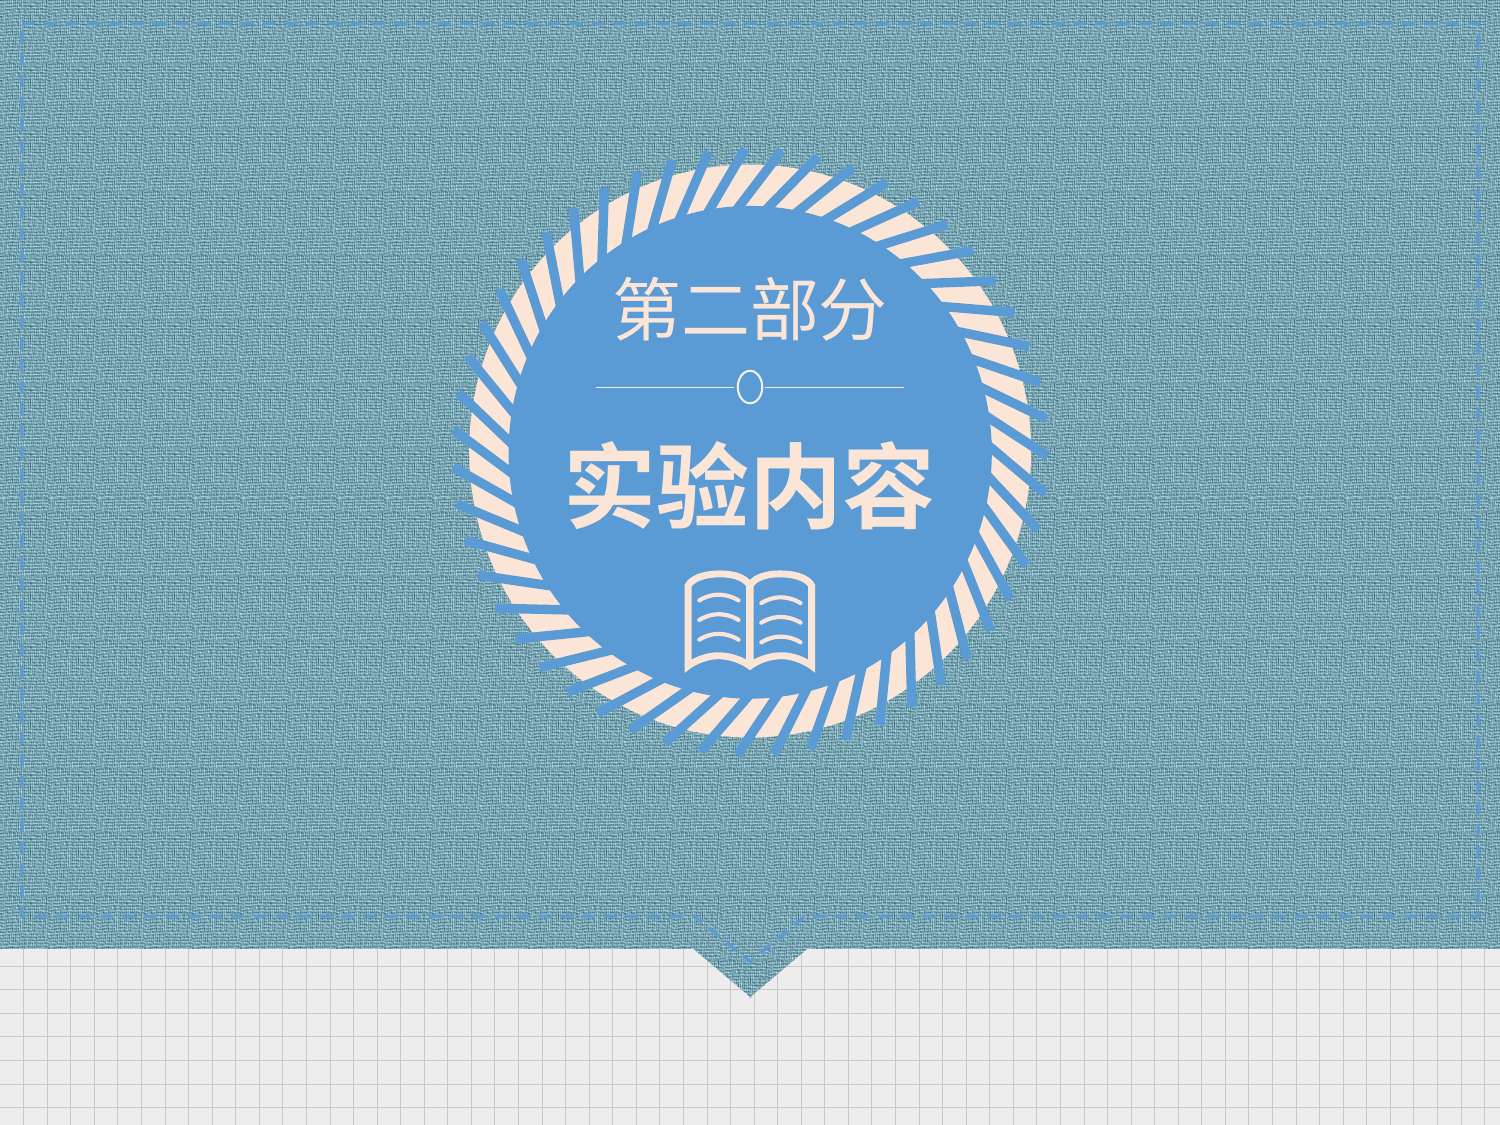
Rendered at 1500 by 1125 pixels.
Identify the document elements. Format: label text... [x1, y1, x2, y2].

list 第二部分 [594, 268, 906, 366]
picture [0, 0, 1500, 998]
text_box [684, 570, 816, 673]
list 实验内容 [539, 433, 960, 552]
